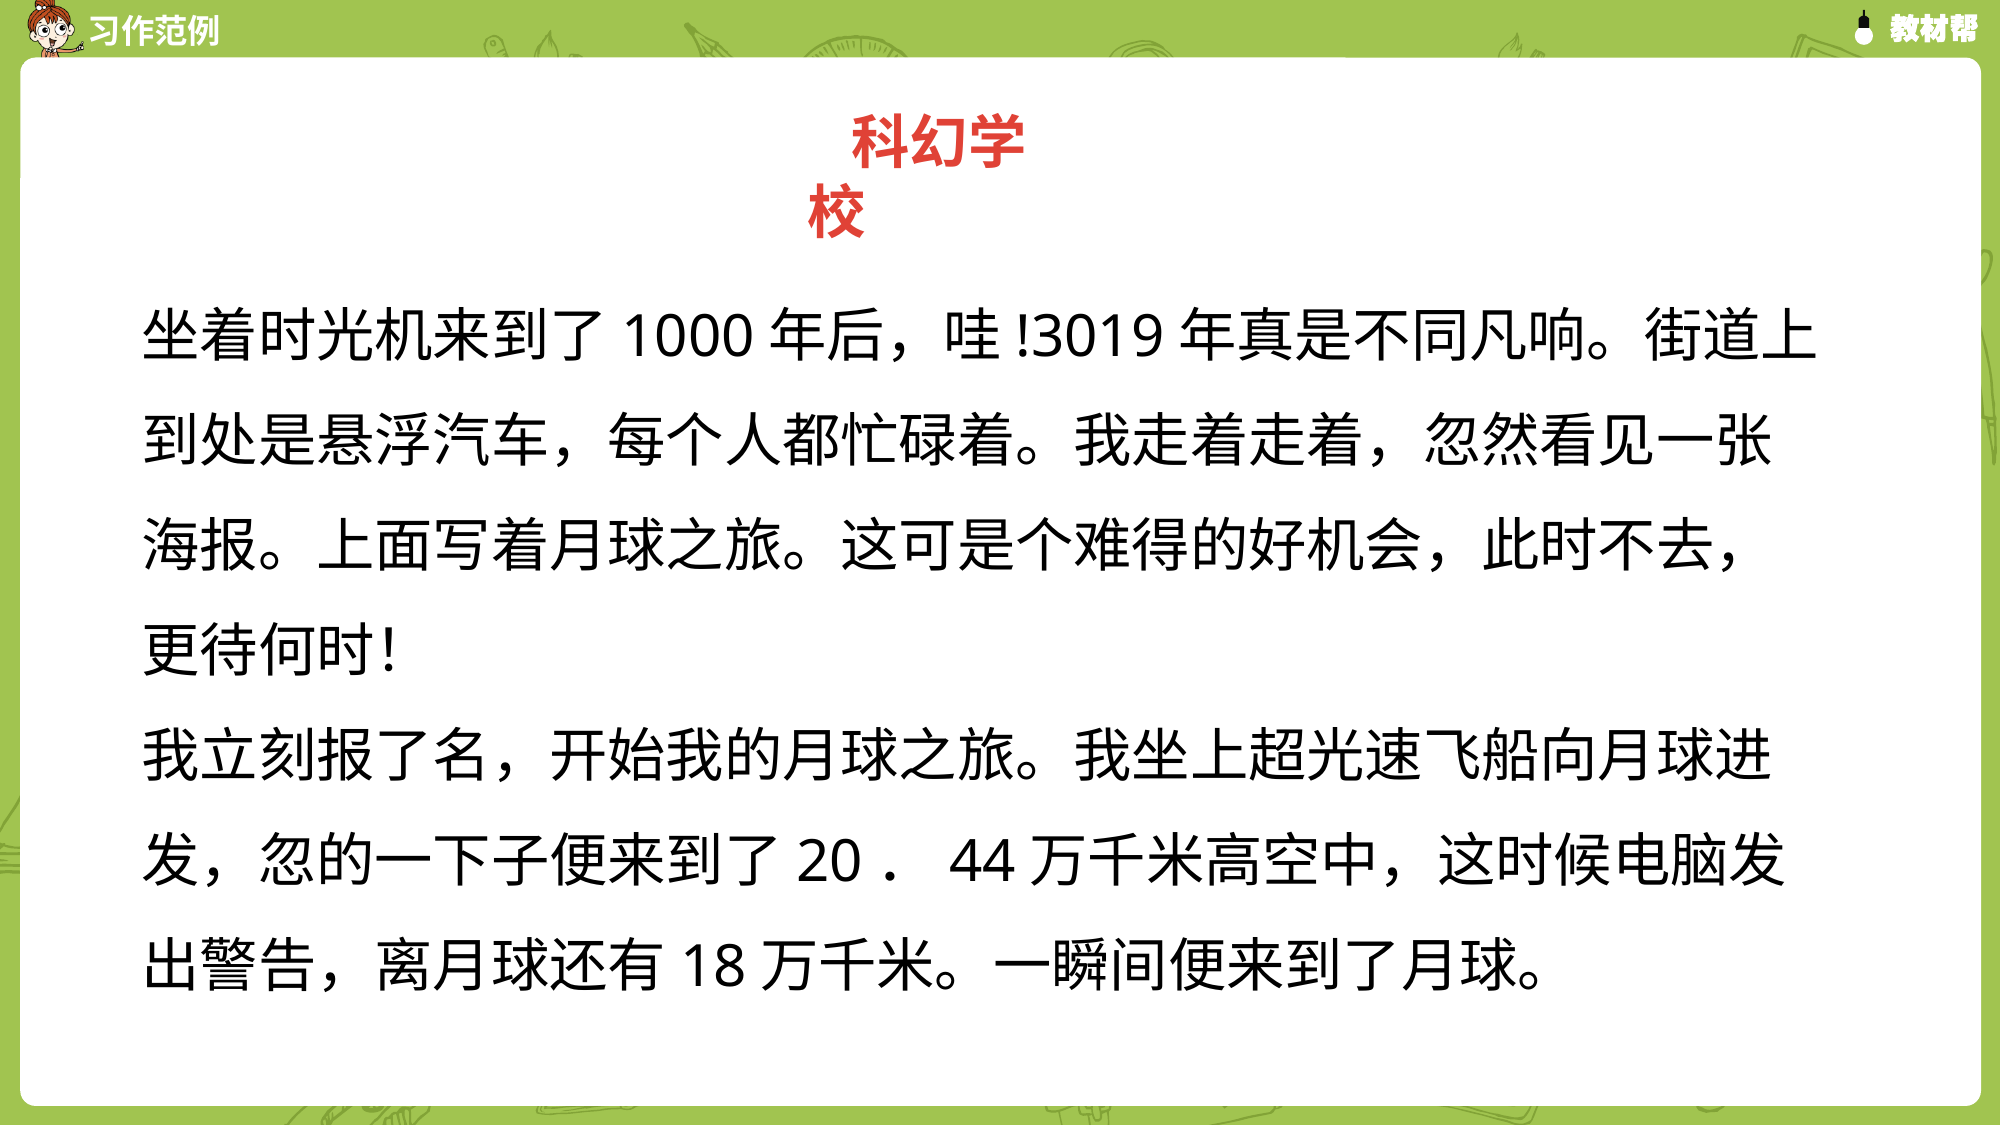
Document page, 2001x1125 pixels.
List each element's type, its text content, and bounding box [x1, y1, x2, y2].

text_box 坐着时光机来到了1000年后，哇!3019年真是不同凡响。街道上到处是悬浮汽车，每个人都忙碌着。我走着走着，忽然看见一张海报。上面写着月球之旅。这可是个难得的好机会，此时不去，更待何时！ 我立刻报了名，开始我的月球之旅。我坐上超光速飞船向月球进发，忽的一下子便来到了20．44万千米高空中，这时候电脑发出警告，离月球还有18万千米。一瞬间便来到了月球。 [126, 255, 1835, 1006]
picture [23, 0, 84, 63]
text_box 科幻学校 [793, 133, 1070, 218]
